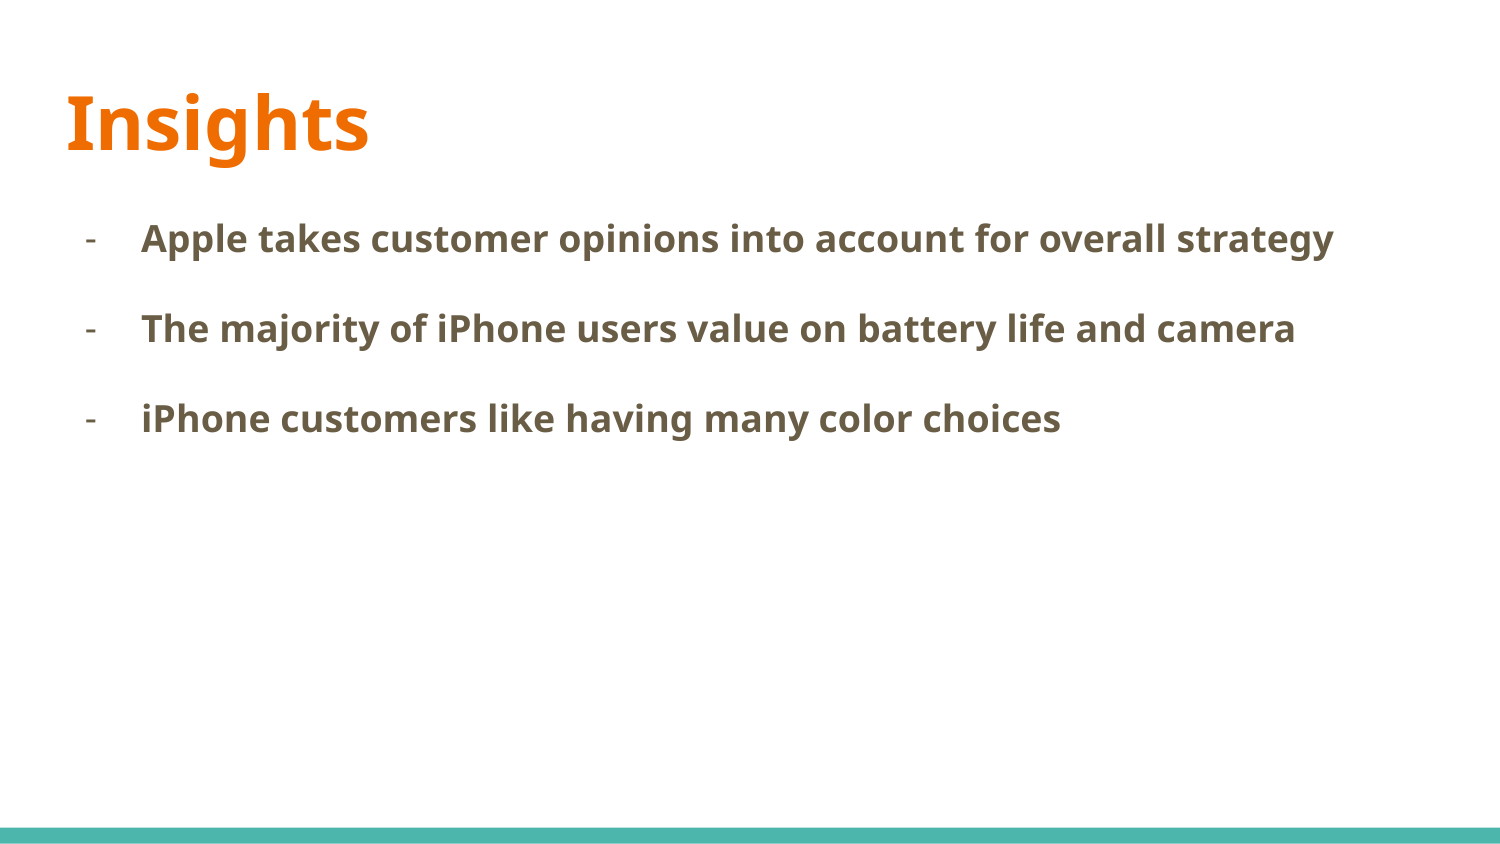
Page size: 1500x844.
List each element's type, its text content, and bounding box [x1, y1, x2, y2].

list Apple takes customer opinions into account for overall strategy The majority of iPhone users value on battery life and camera iPhone customers like having many color choices [51, 199, 1449, 742]
title Insights [51, 60, 1449, 176]
